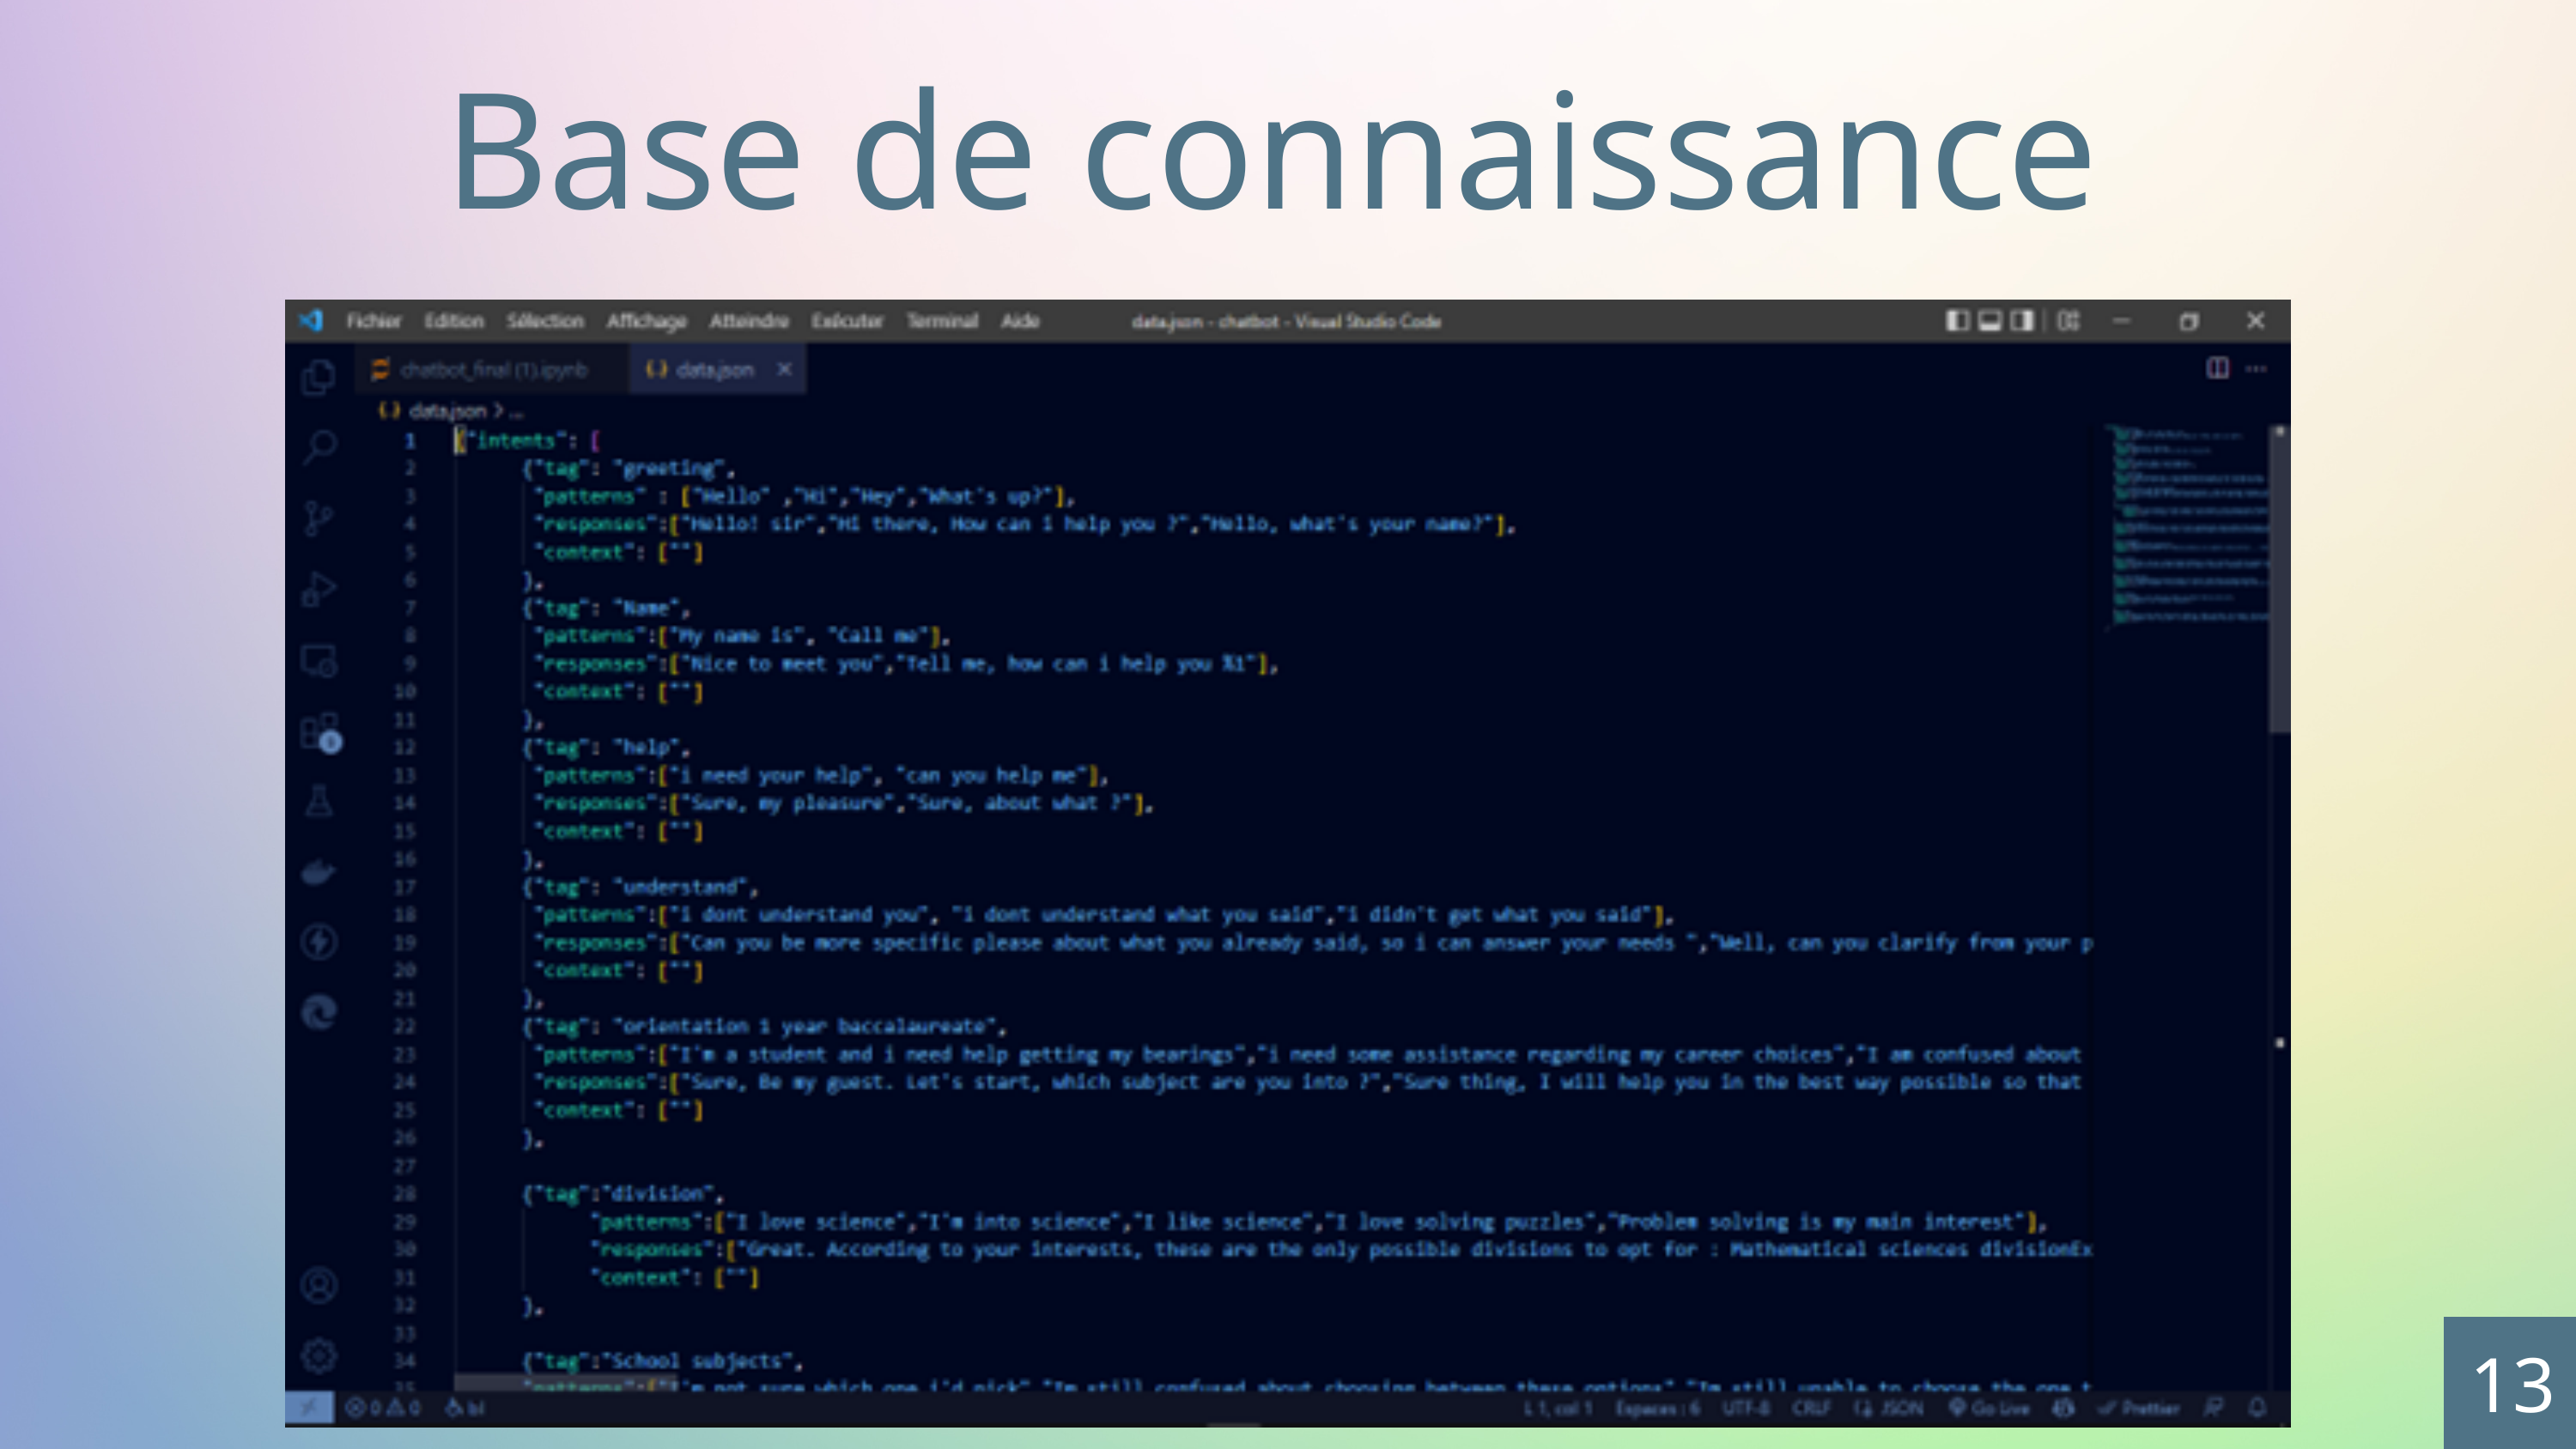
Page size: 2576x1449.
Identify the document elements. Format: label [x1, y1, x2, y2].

picture [0, 0, 2576, 1449]
text_box [2444, 1316, 2576, 1449]
